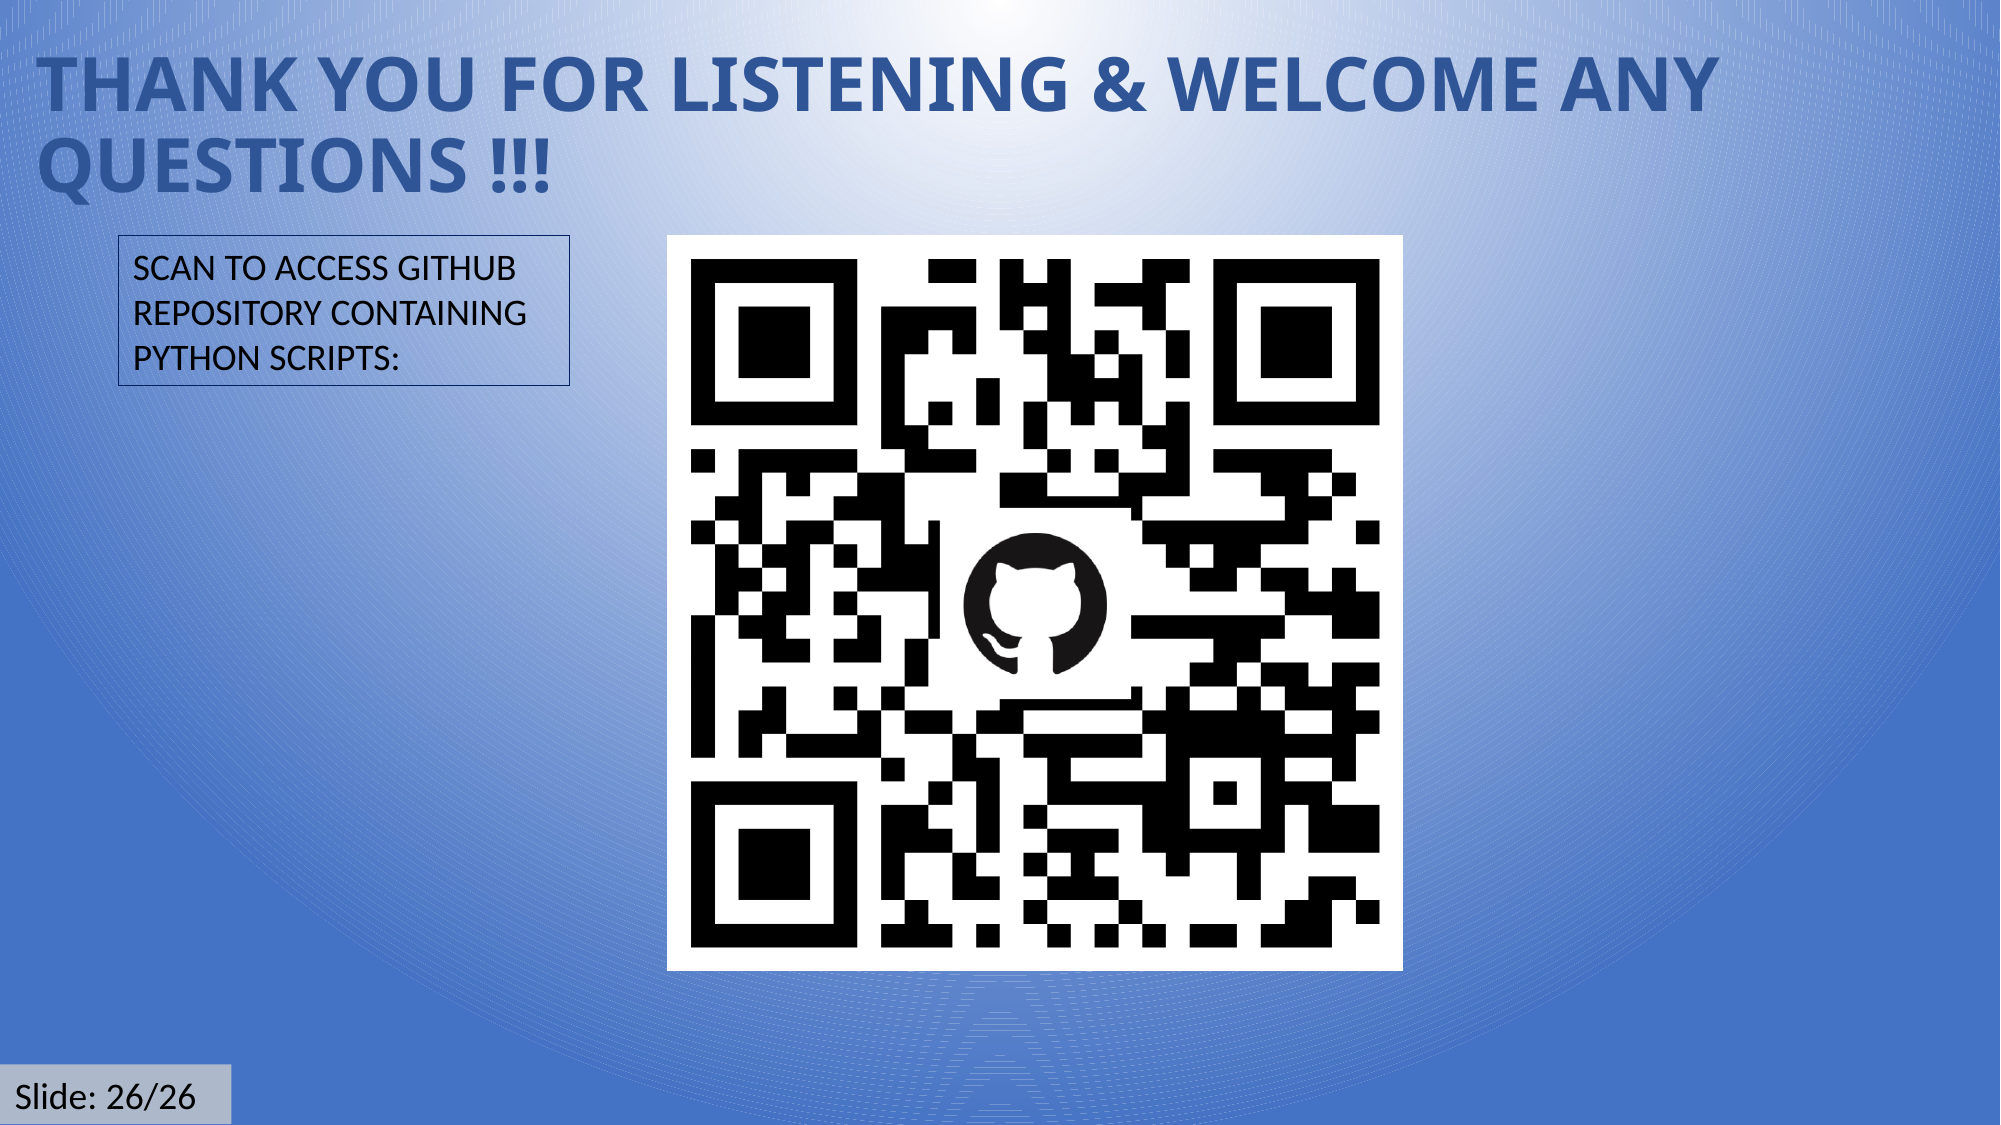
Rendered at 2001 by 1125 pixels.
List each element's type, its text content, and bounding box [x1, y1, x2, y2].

text_box Slide: 26/26 [0, 1064, 232, 1125]
text_box SCAN TO ACCESS GITHUB REPOSITORY CONTAINING PYTHON SCRIPTS: [118, 235, 570, 386]
picture [667, 235, 1403, 971]
title THANK YOU FOR LISTENING & WELCOME ANY QUESTIONS !!! [19, 18, 1856, 236]
